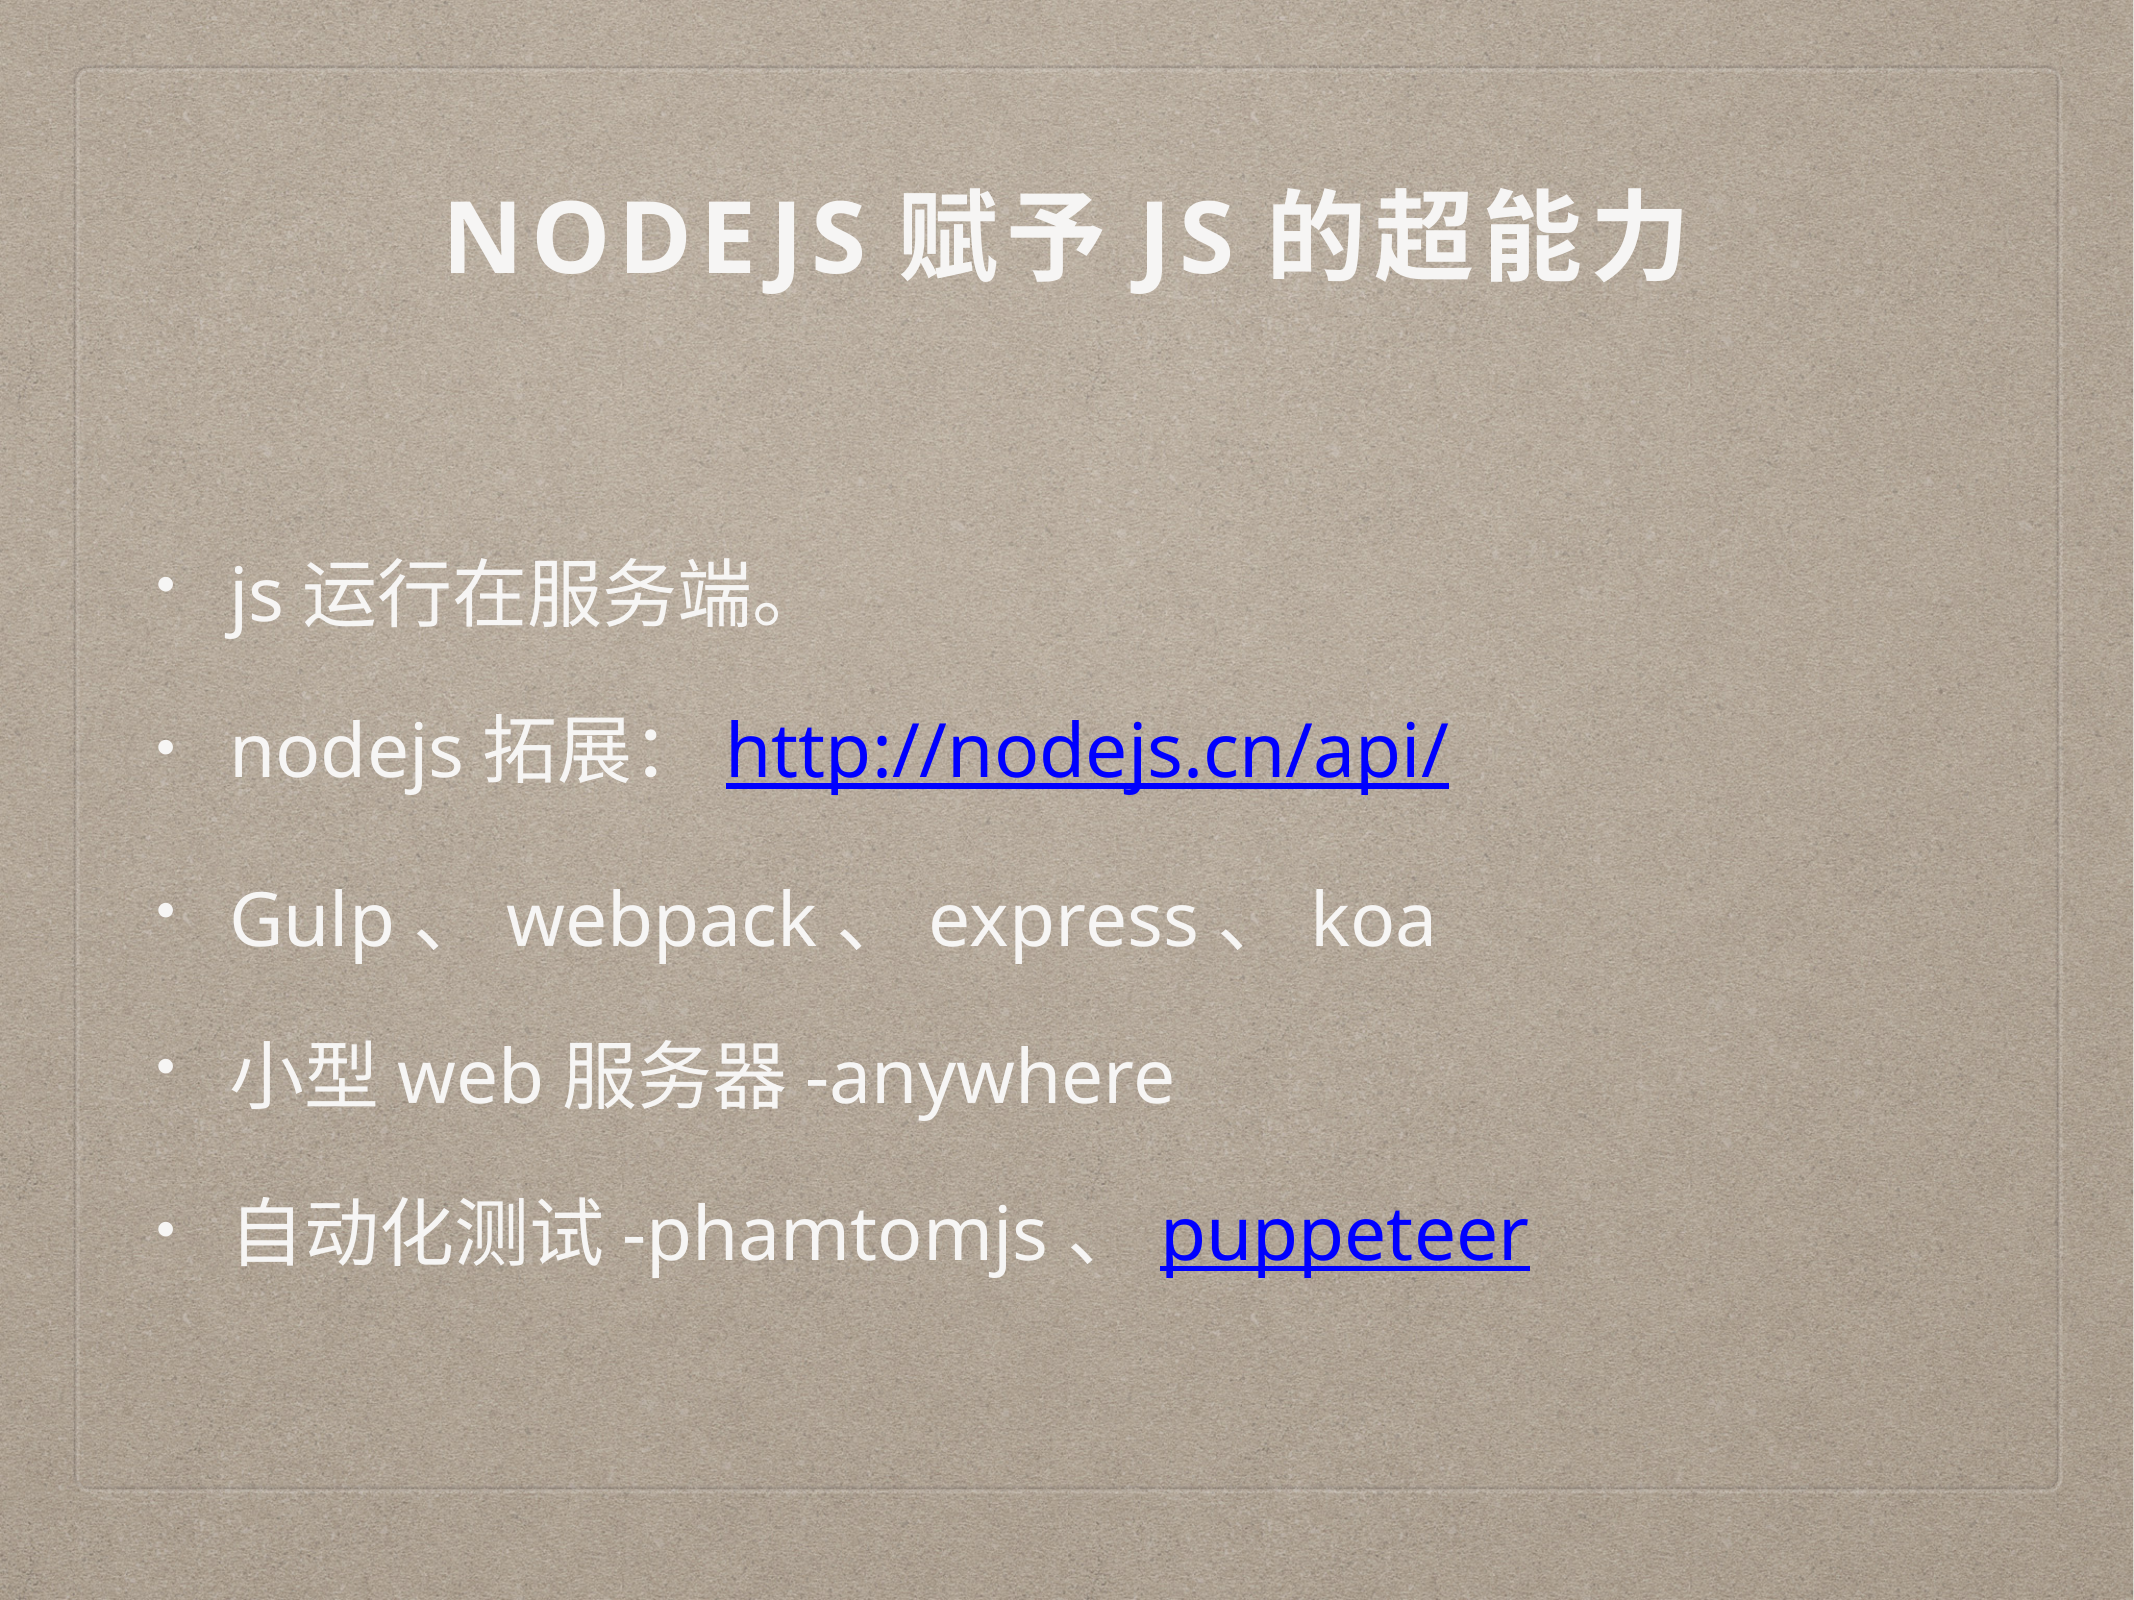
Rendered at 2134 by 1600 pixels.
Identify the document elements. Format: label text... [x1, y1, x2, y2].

title nodejs赋予js的超能力 [147, 103, 1986, 386]
list js运行在服务端。 nodejs拓展：http://nodejs.cn/api/ Gulp、webpack、express、koa 小型web服务器-anywhere 自动化测试-phamtomjs、puppeteer [147, 426, 1986, 1407]
picture [0, 0, 2134, 1600]
